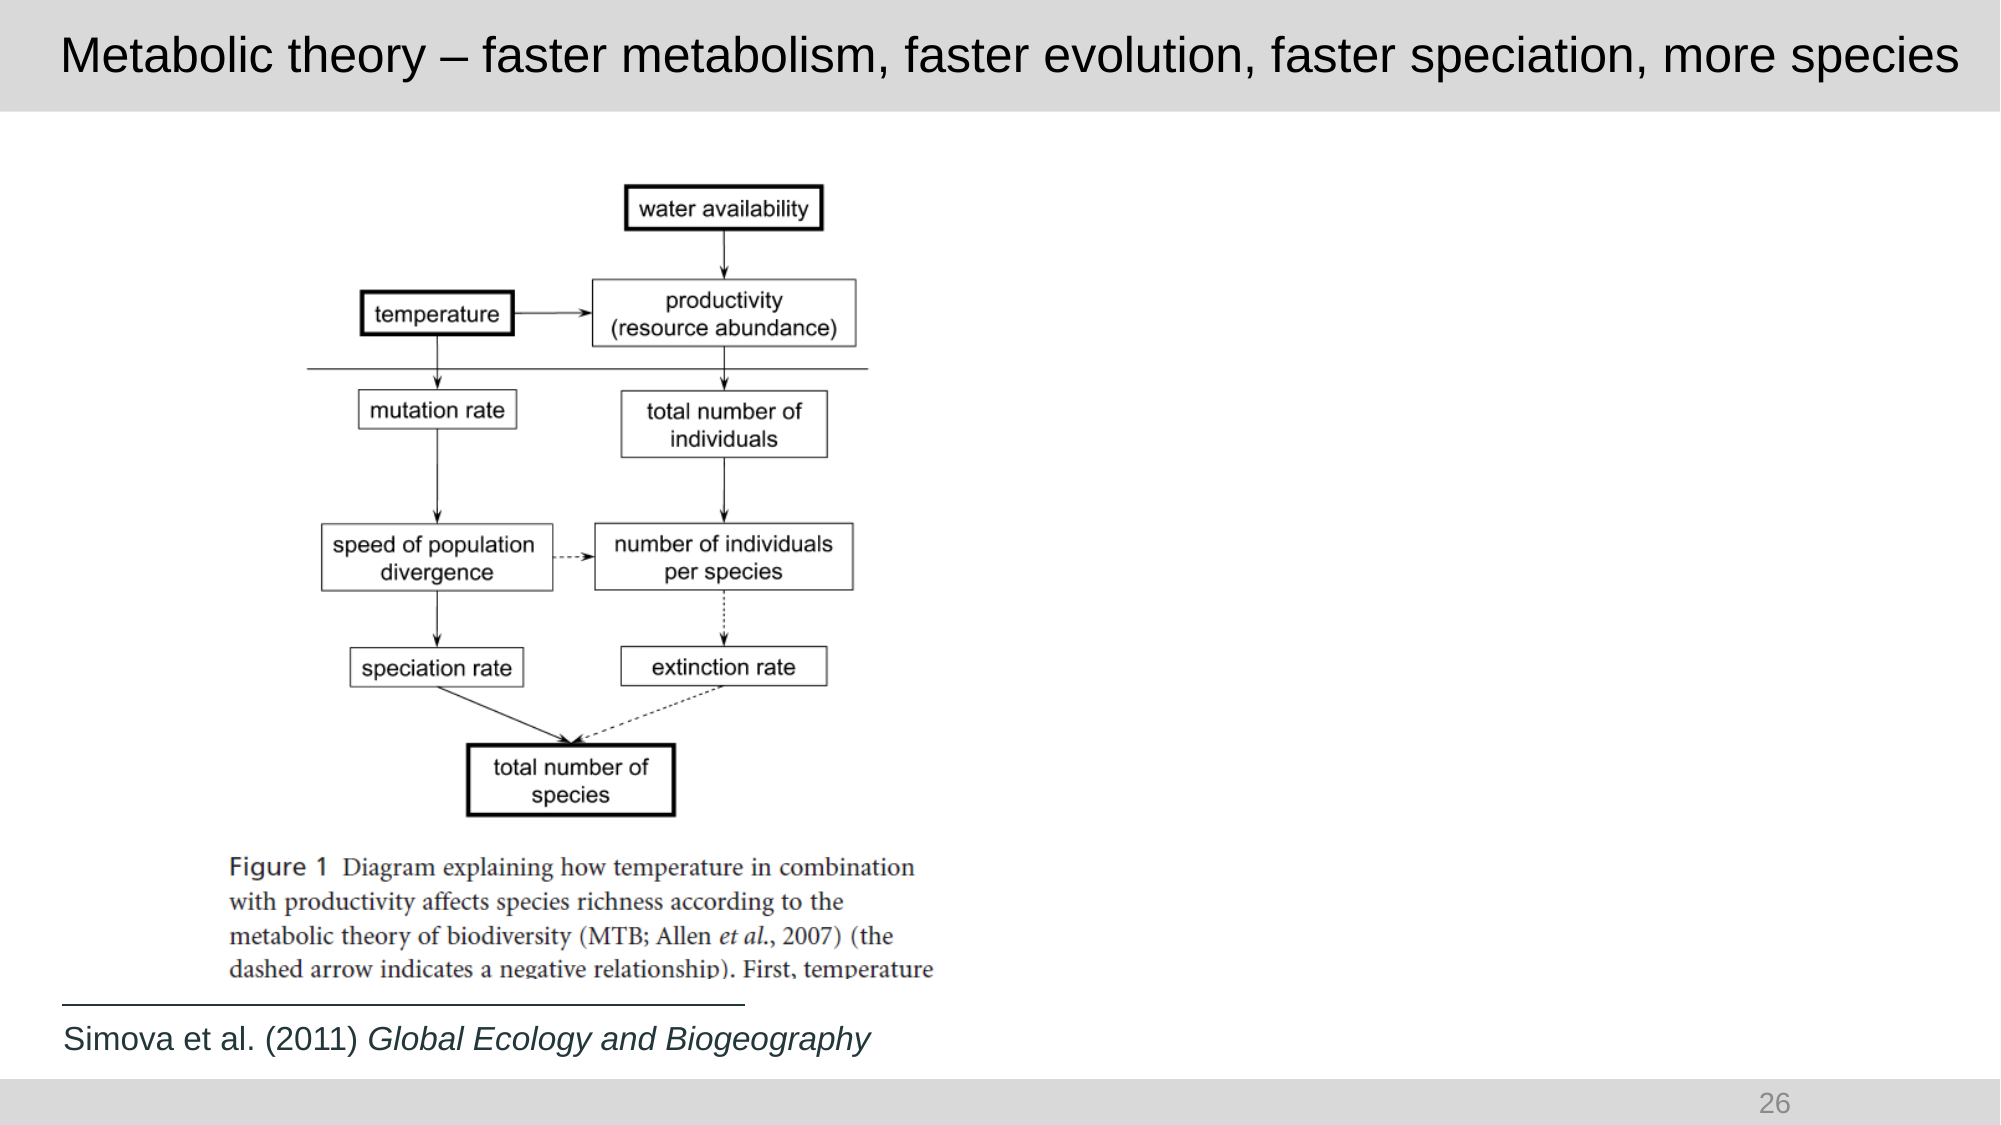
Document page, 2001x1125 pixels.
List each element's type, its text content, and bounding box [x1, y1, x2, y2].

title Metabolic theory – faster metabolism, faster evolution, faster speciation, more species [0, 0, 2000, 112]
slide_number 26 [1550, 1079, 2000, 1125]
picture [218, 162, 949, 979]
footer [0, 1079, 1550, 1125]
text_box Simova et al. (2011) Global Ecology and Biogeography [48, 1010, 1096, 1065]
